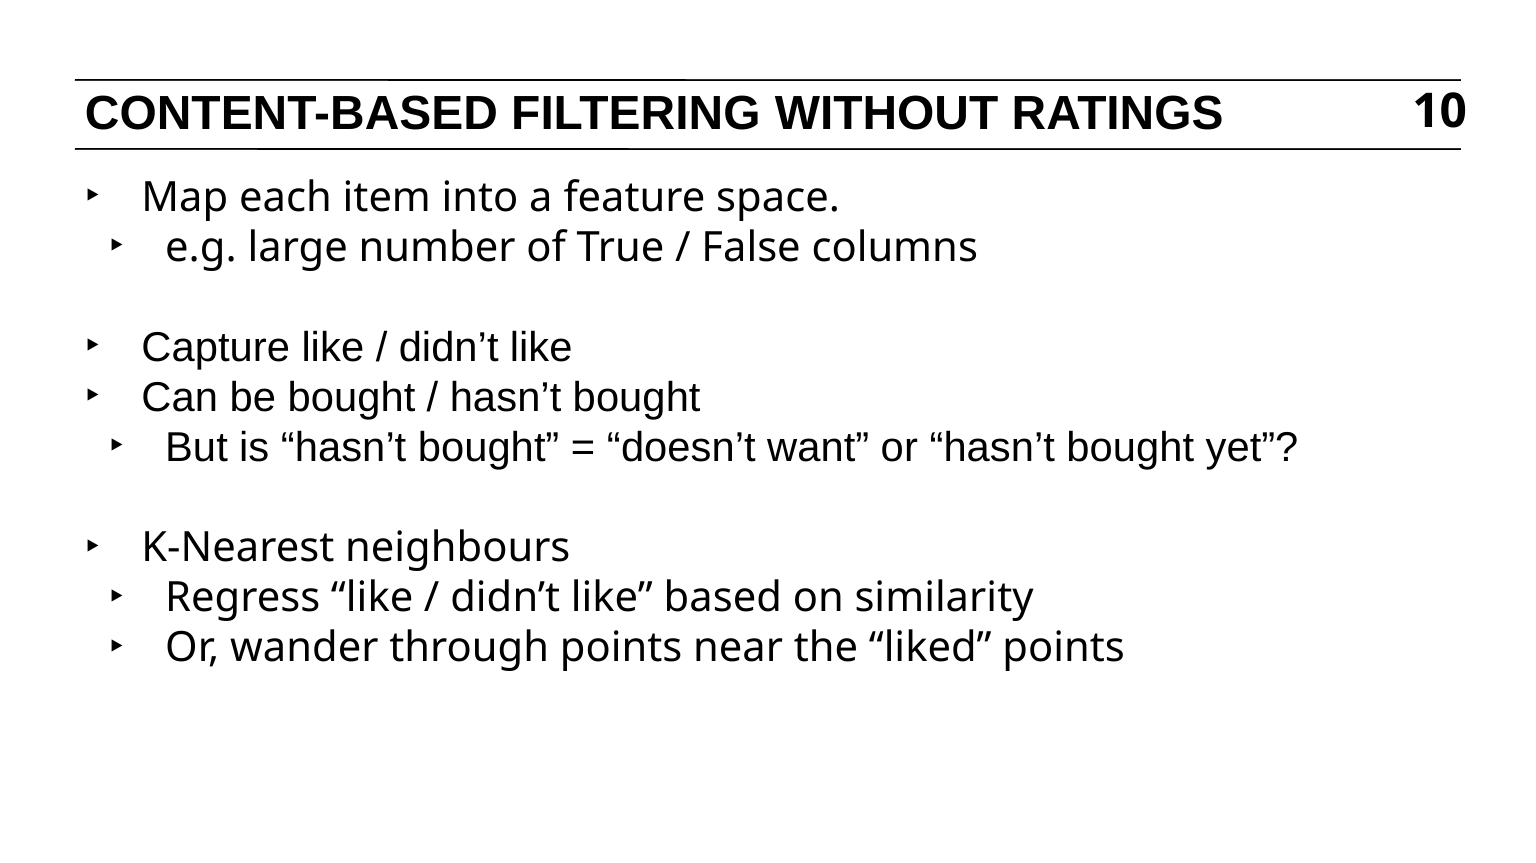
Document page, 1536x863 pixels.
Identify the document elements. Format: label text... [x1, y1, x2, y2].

slide_number 10 [1410, 83, 1470, 142]
title CONTENT-BASED FILTERING WITHOUT RATINGS [76, 82, 1369, 160]
list Map each item into a feature space. e.g. large number of True / False columns Capture like / didn’t like Can be bought / hasn’t bought But is “hasn’t bought” = “doesn’t want” or “hasn’t bought yet”? K-Nearest neighbours Regress “like / didn’t like” based on similarity Or, wander through points near the “liked” points [76, 160, 1460, 823]
